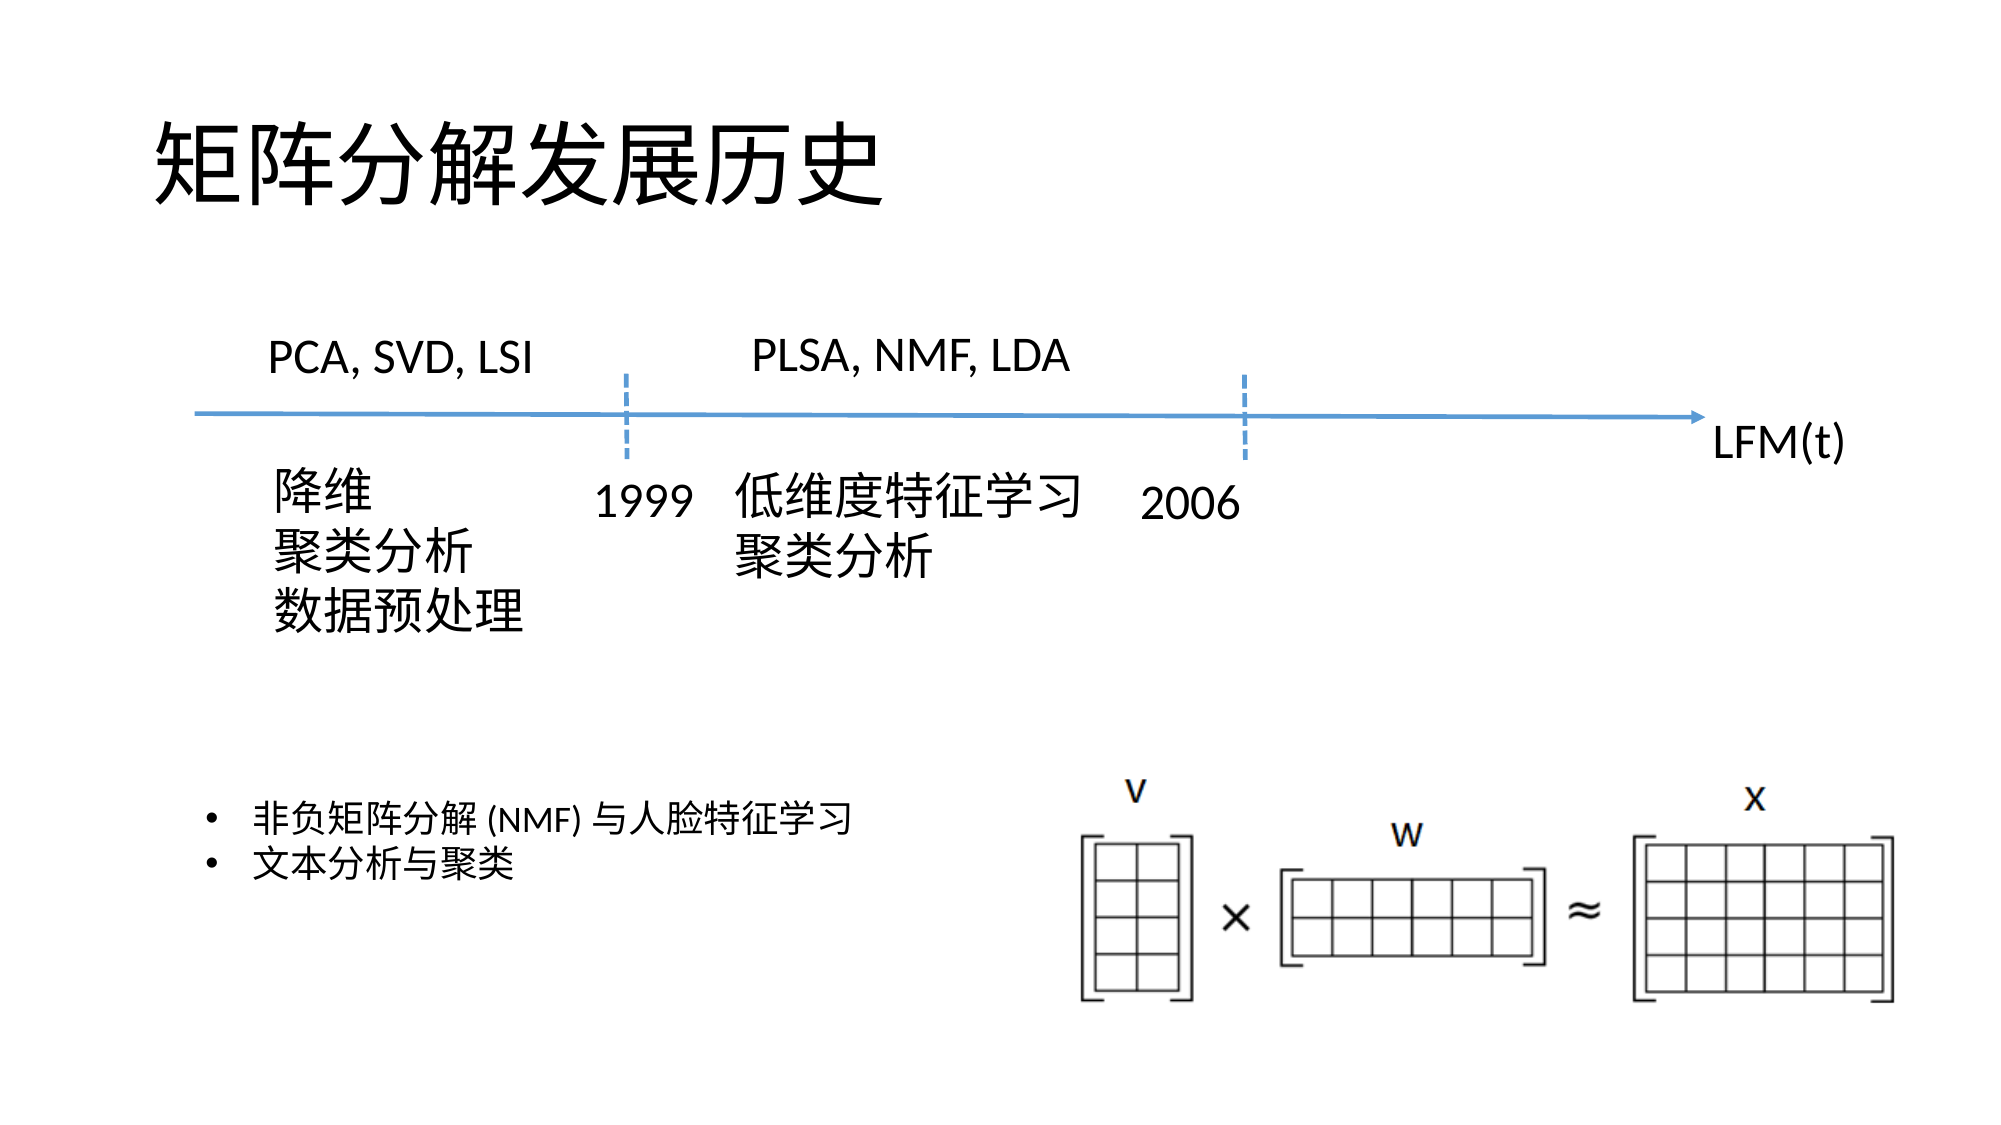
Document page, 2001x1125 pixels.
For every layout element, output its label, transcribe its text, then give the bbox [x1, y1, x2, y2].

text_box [1246, 413, 1706, 418]
text_box PCA, SVD, LSI [252, 315, 549, 391]
text_box PLSA, NMF, LDA [736, 314, 1086, 389]
text_box 2006 [1125, 462, 1256, 537]
text_box 低维度特征学习 聚类分析 [719, 457, 1100, 592]
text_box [628, 413, 1244, 418]
text_box 降维 聚类分析 数据预处理 [259, 452, 539, 647]
text_box 非负矩阵分解(NMF)与人脸特征学习 文本分析与聚类 [115, 787, 1041, 893]
picture [1041, 758, 1919, 1043]
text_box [194, 413, 626, 418]
text_box 1999 [578, 460, 709, 535]
text_box LFM(t) [1698, 401, 1862, 476]
title 矩阵分解发展历史 [137, 59, 1863, 278]
